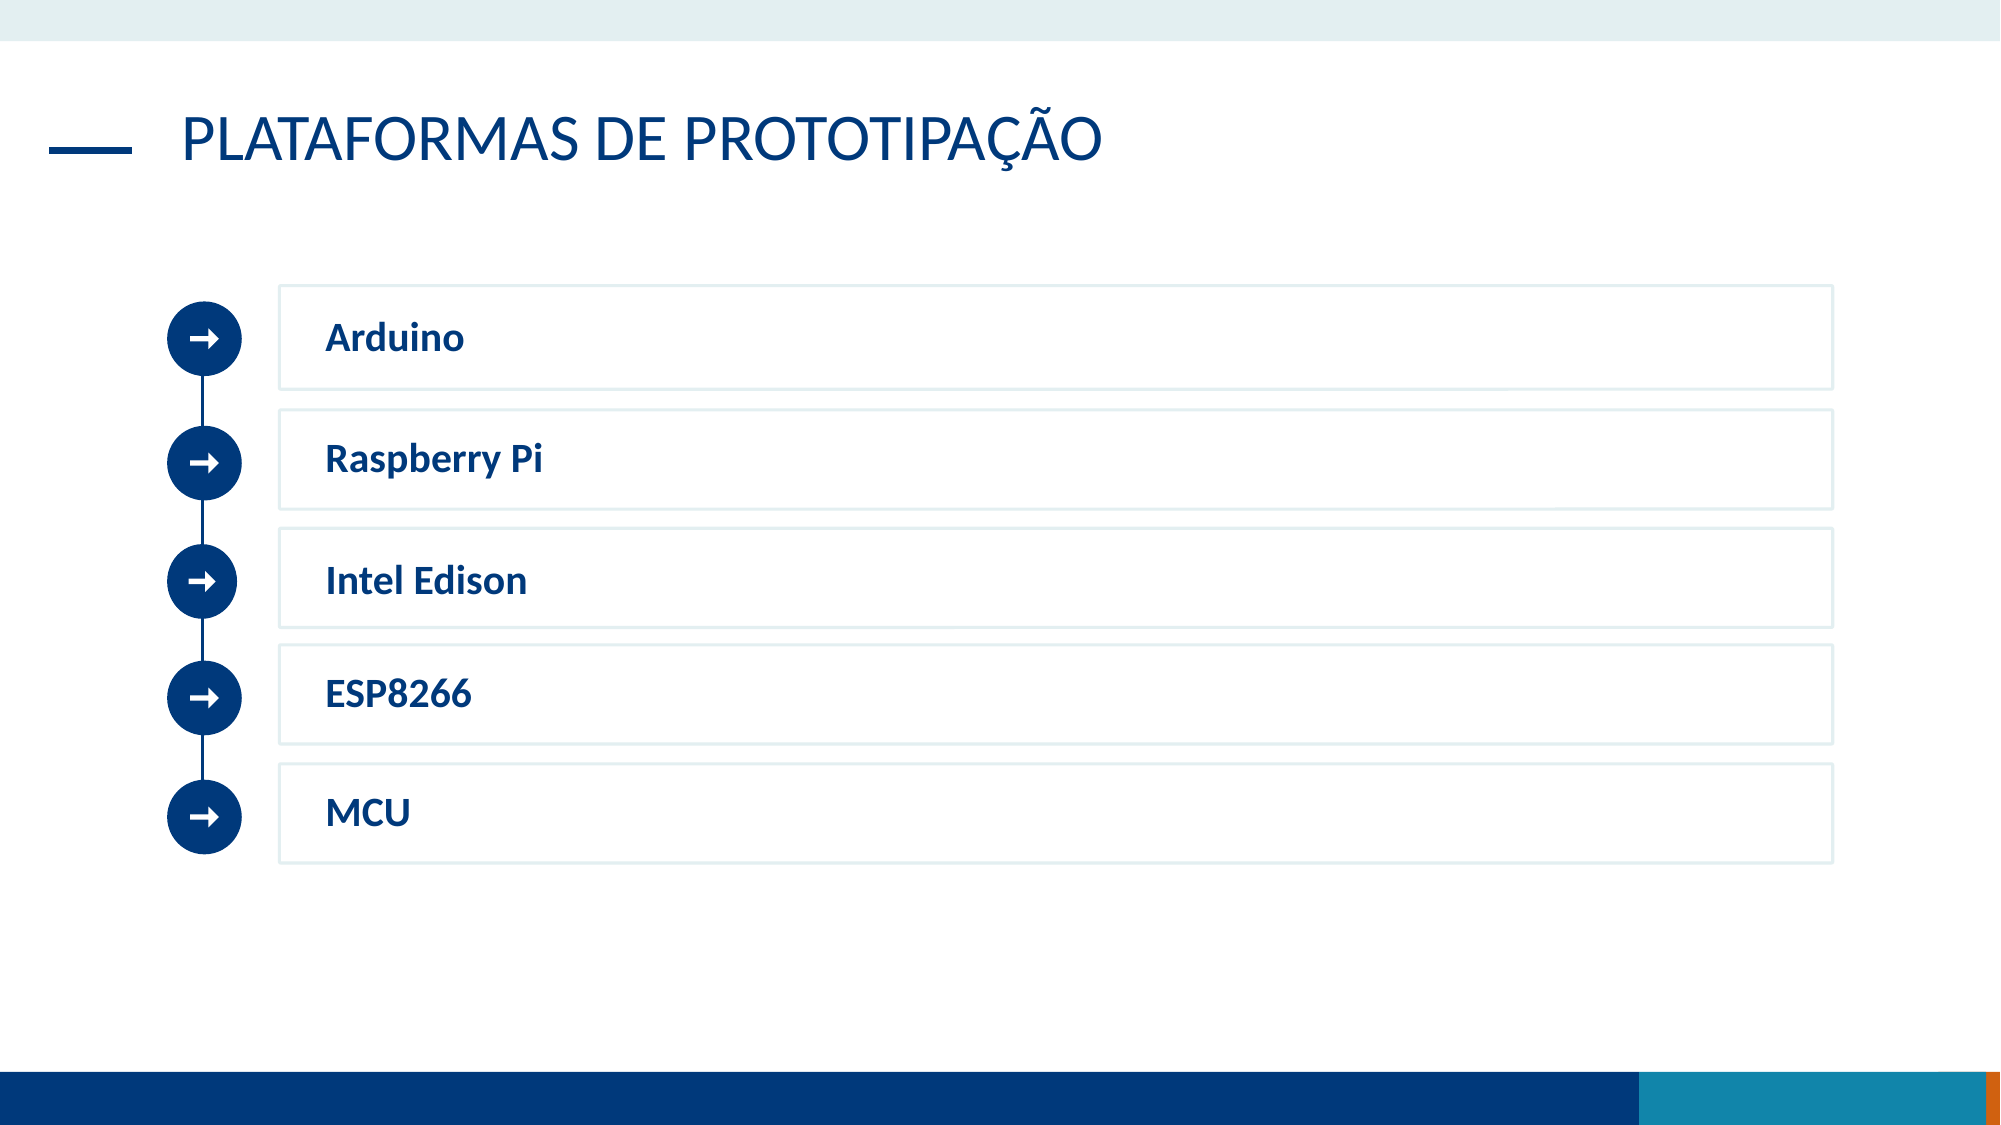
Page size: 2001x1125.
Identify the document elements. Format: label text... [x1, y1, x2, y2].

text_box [167, 285, 1942, 864]
list PLATAFORMAS DE PROTOTIPAÇÃO [167, 95, 1833, 237]
